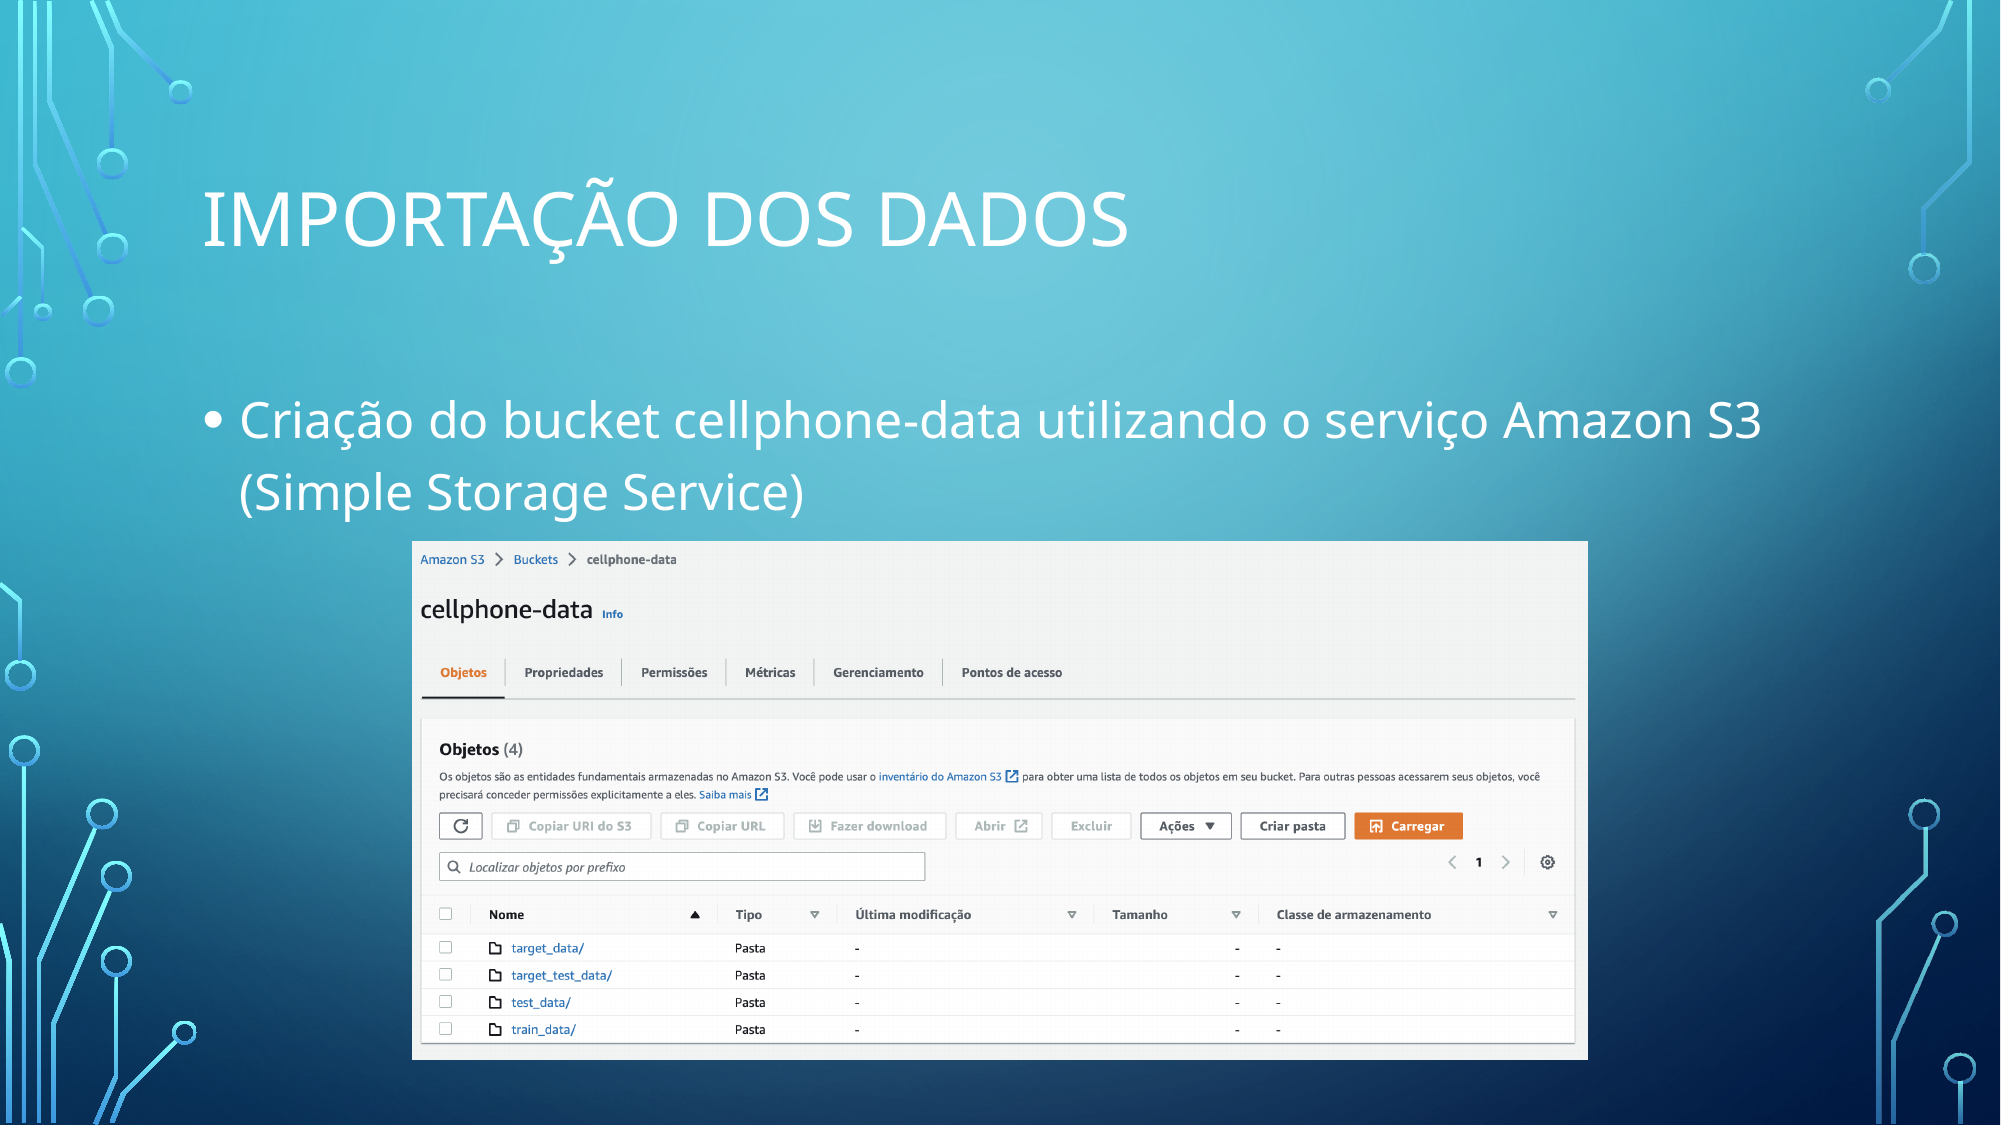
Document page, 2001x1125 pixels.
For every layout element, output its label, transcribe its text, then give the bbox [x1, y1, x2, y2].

title importação dos dados [187, 101, 1813, 344]
picture [412, 541, 1588, 1060]
list Criação do bucket cellphone-data utilizando o serviço Amazon S3 (Simple Storage Service) [187, 369, 1813, 950]
